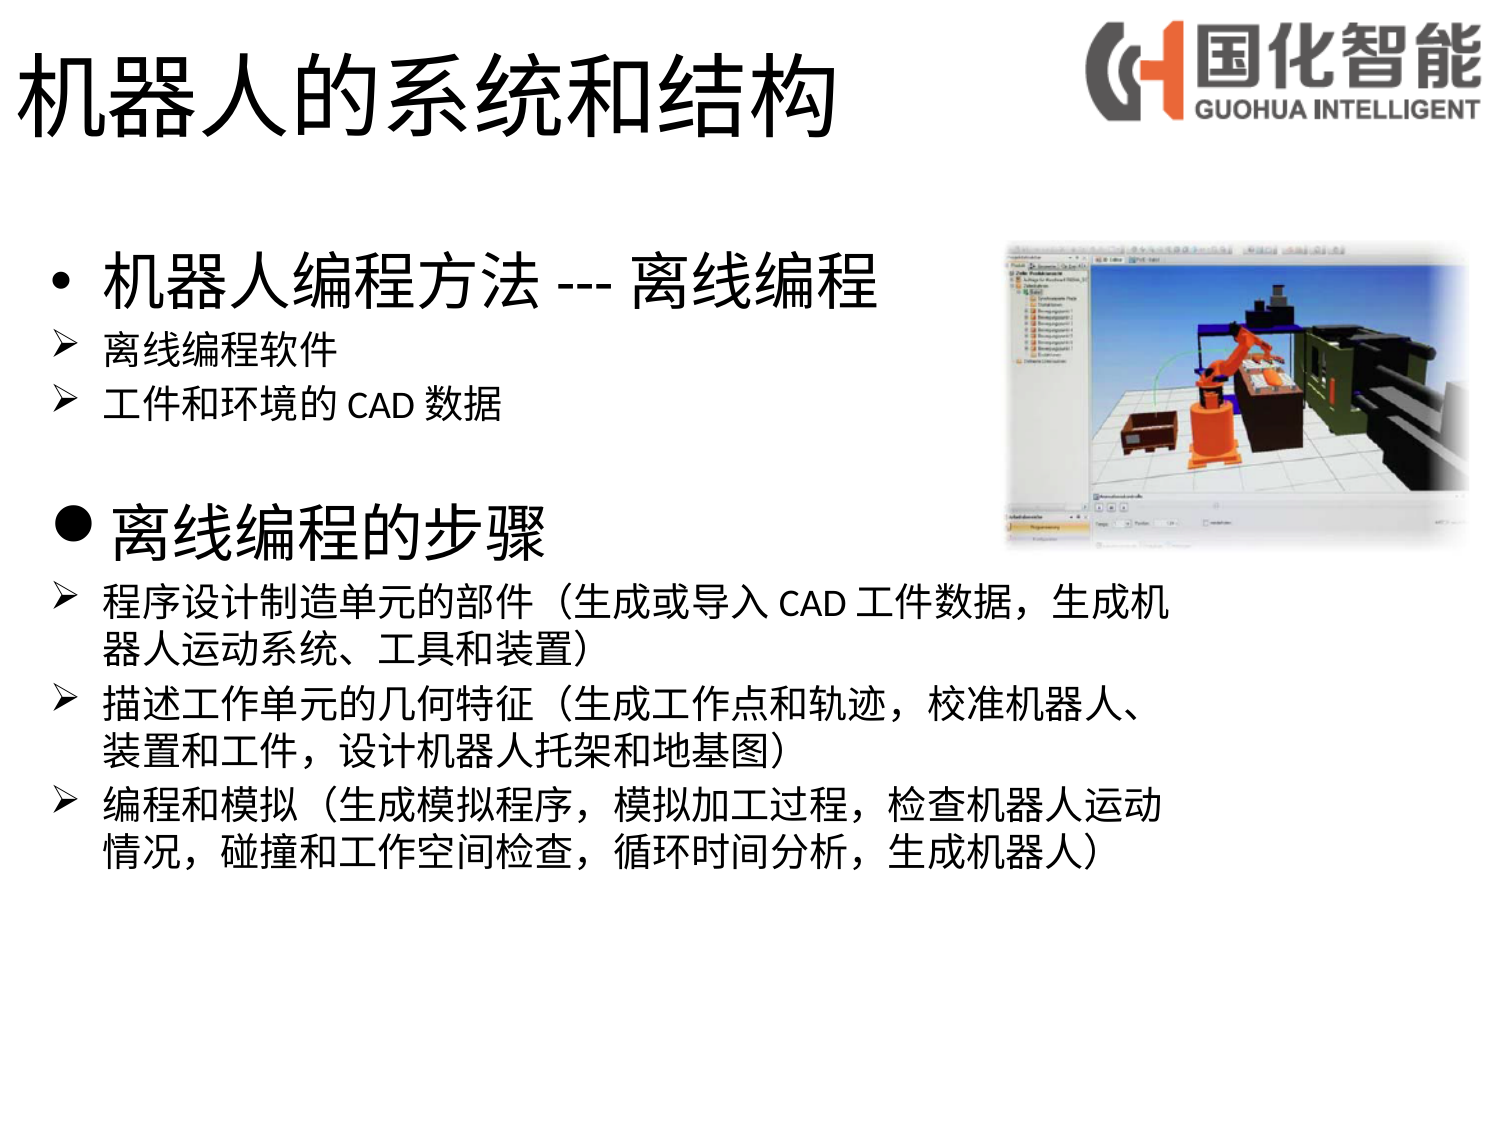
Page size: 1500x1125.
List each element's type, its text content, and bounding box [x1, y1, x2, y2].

picture [996, 234, 1500, 563]
picture [1350, 0, 1500, 136]
title 机器人的系统和结构 [0, 0, 1350, 188]
list 机器人编程方法---离线编程 离线编程软件 工件和环境的CAD数据 离线编程的步骤 程序设计制造单元的部件（生成或导入CAD工件数据，生成机器人运动系统、工具和装置） 描述工作单元的几何特征（生成工作点和轨迹，校准机器人、装置和工件，设计机器人托架和地基图） 编程和模拟（生成模拟程序，模拟加工过程，检查机器人运动情况，碰撞和工作空间检查，循环时间分析，生成机器人） [35, 234, 1196, 922]
